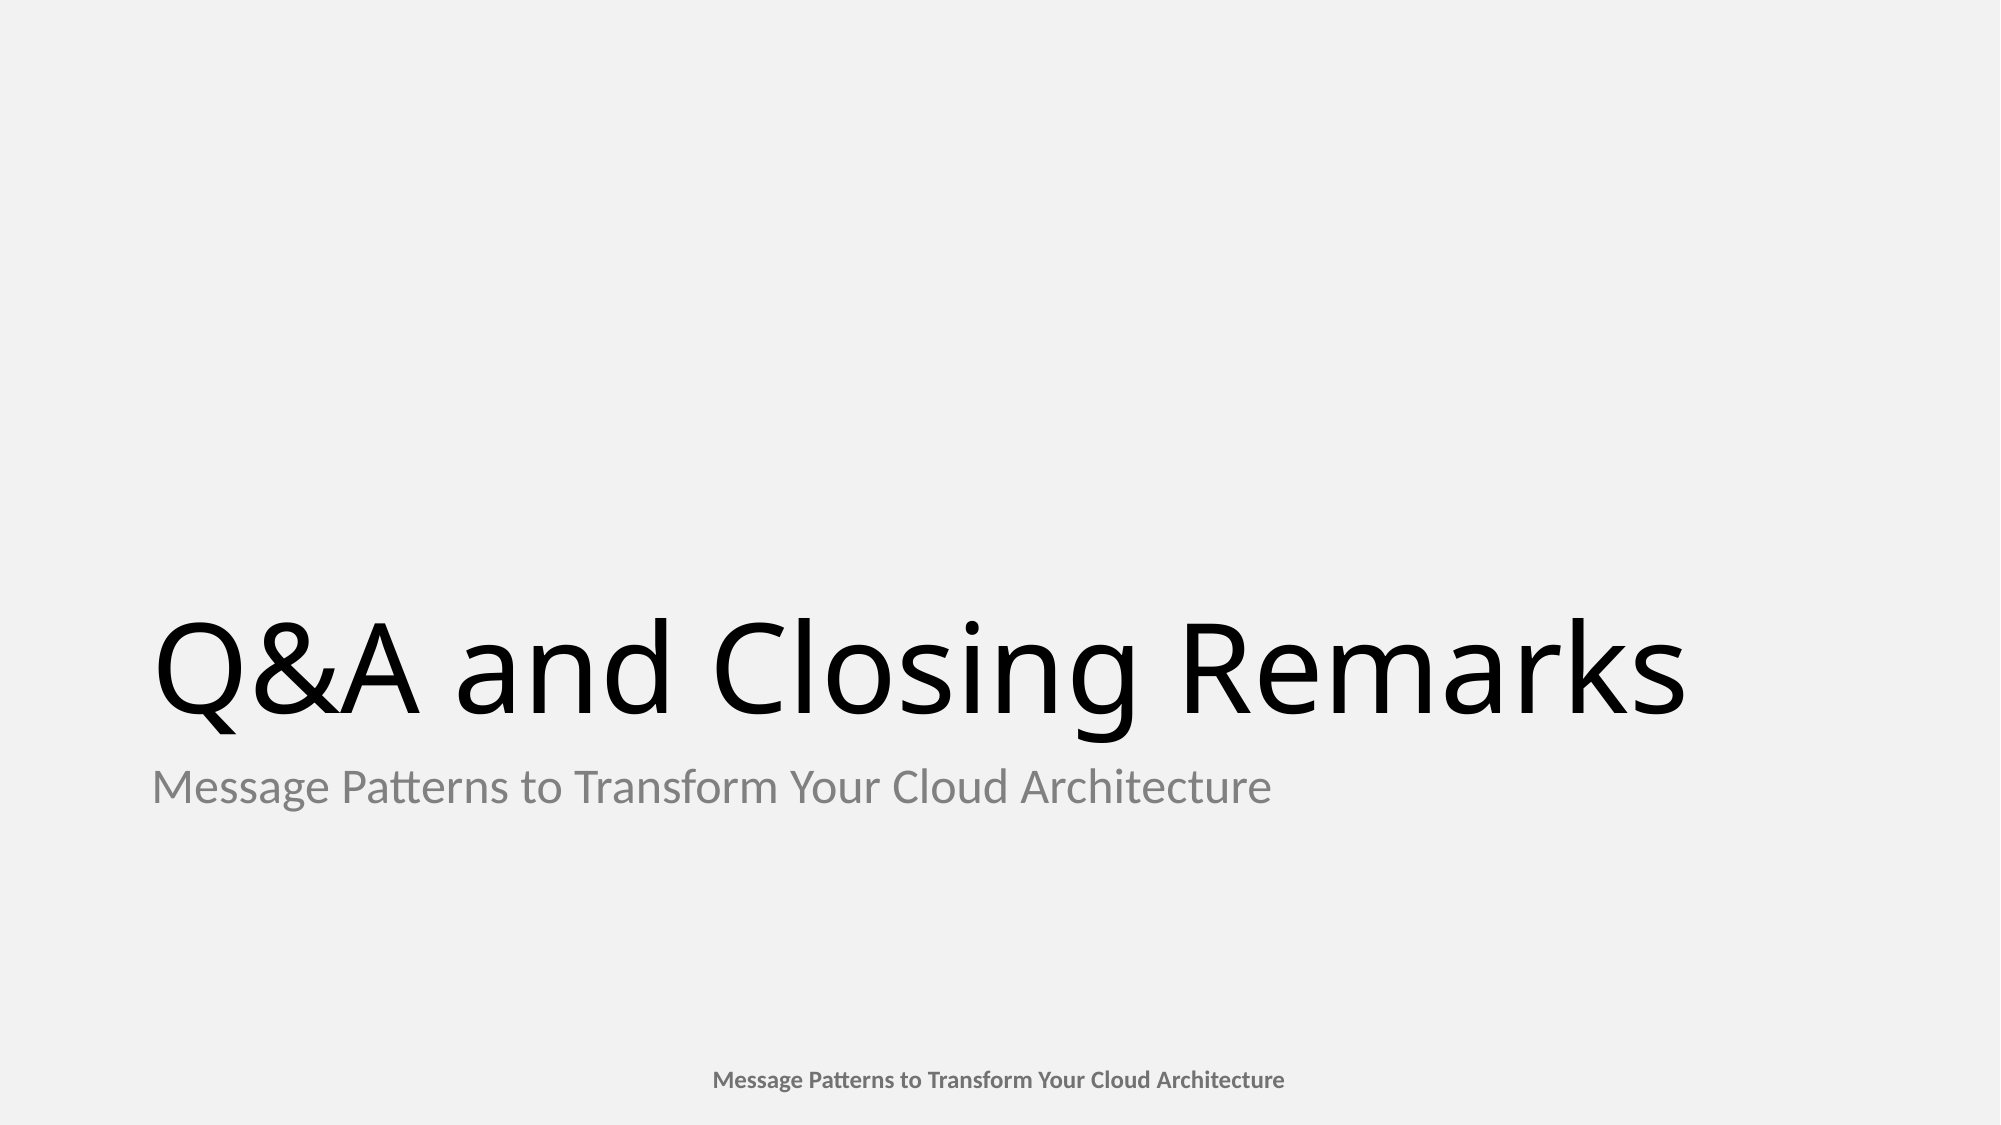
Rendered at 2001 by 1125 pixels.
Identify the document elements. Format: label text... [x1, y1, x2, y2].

title Q&A and Closing Remarks [136, 280, 1862, 749]
list Message Patterns to Transform Your Cloud Architecture [136, 752, 1862, 999]
